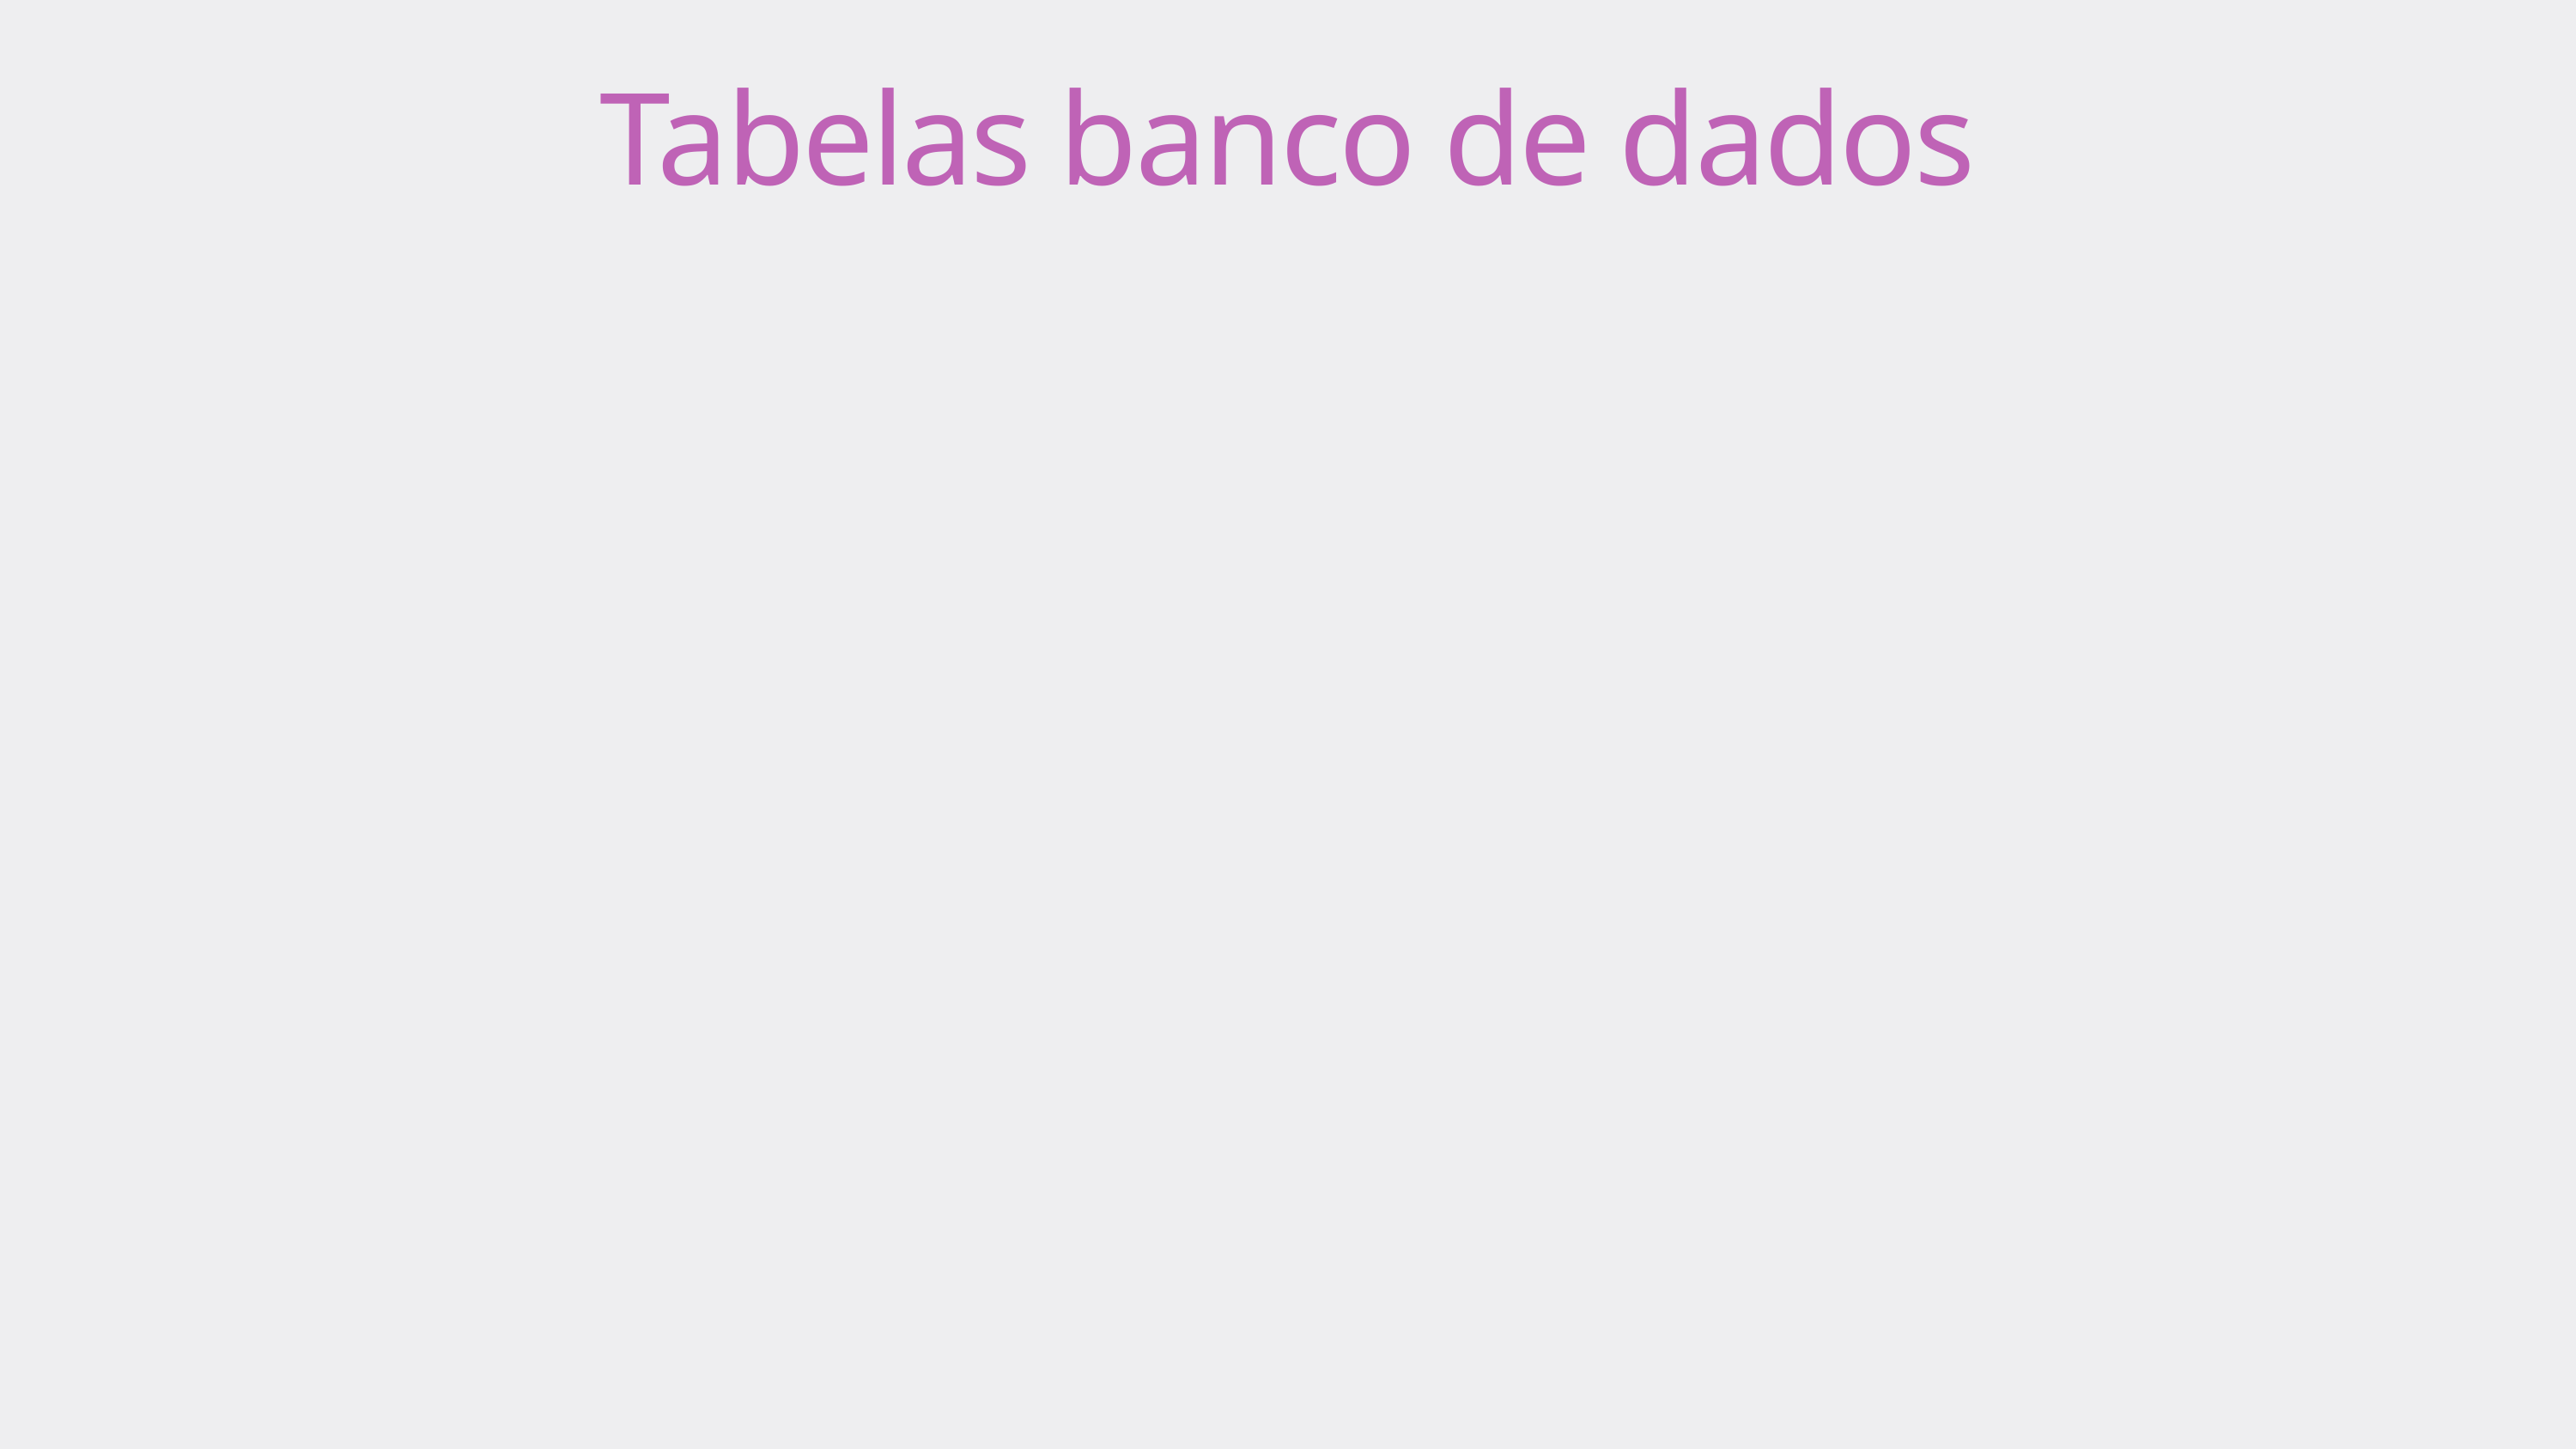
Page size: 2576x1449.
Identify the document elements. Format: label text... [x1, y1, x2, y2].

text_box Tabelas banco de dados [572, 112, 2004, 211]
